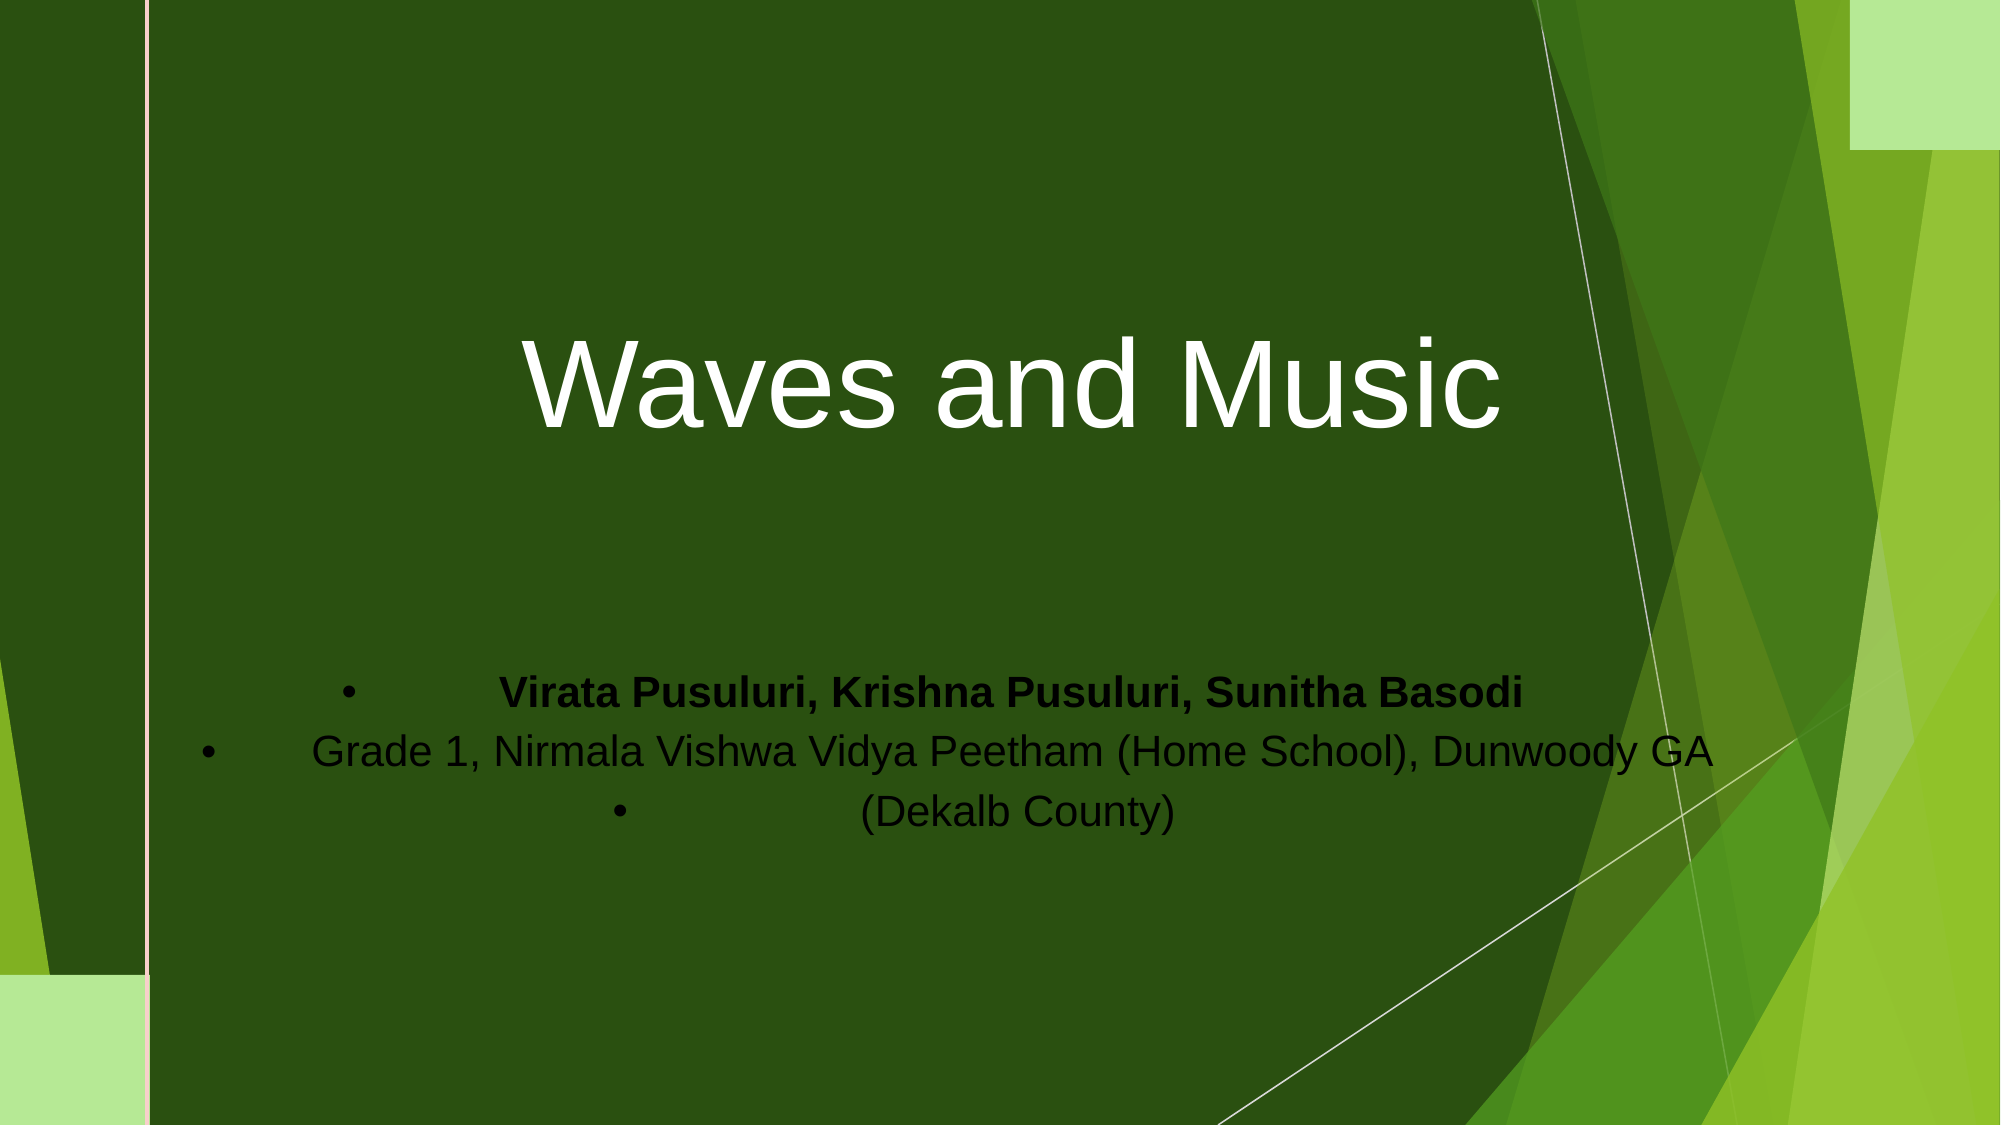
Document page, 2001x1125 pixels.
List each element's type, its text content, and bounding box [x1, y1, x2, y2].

text_box Virata Pusuluri, Krishna Pusuluri, Sunitha Basodi Grade 1, Nirmala Vishwa Vidya Peetham (Home School), Dunwoody GA (Dekalb County) [0, 664, 2000, 845]
text_box Waves and Music [11, 190, 2000, 461]
